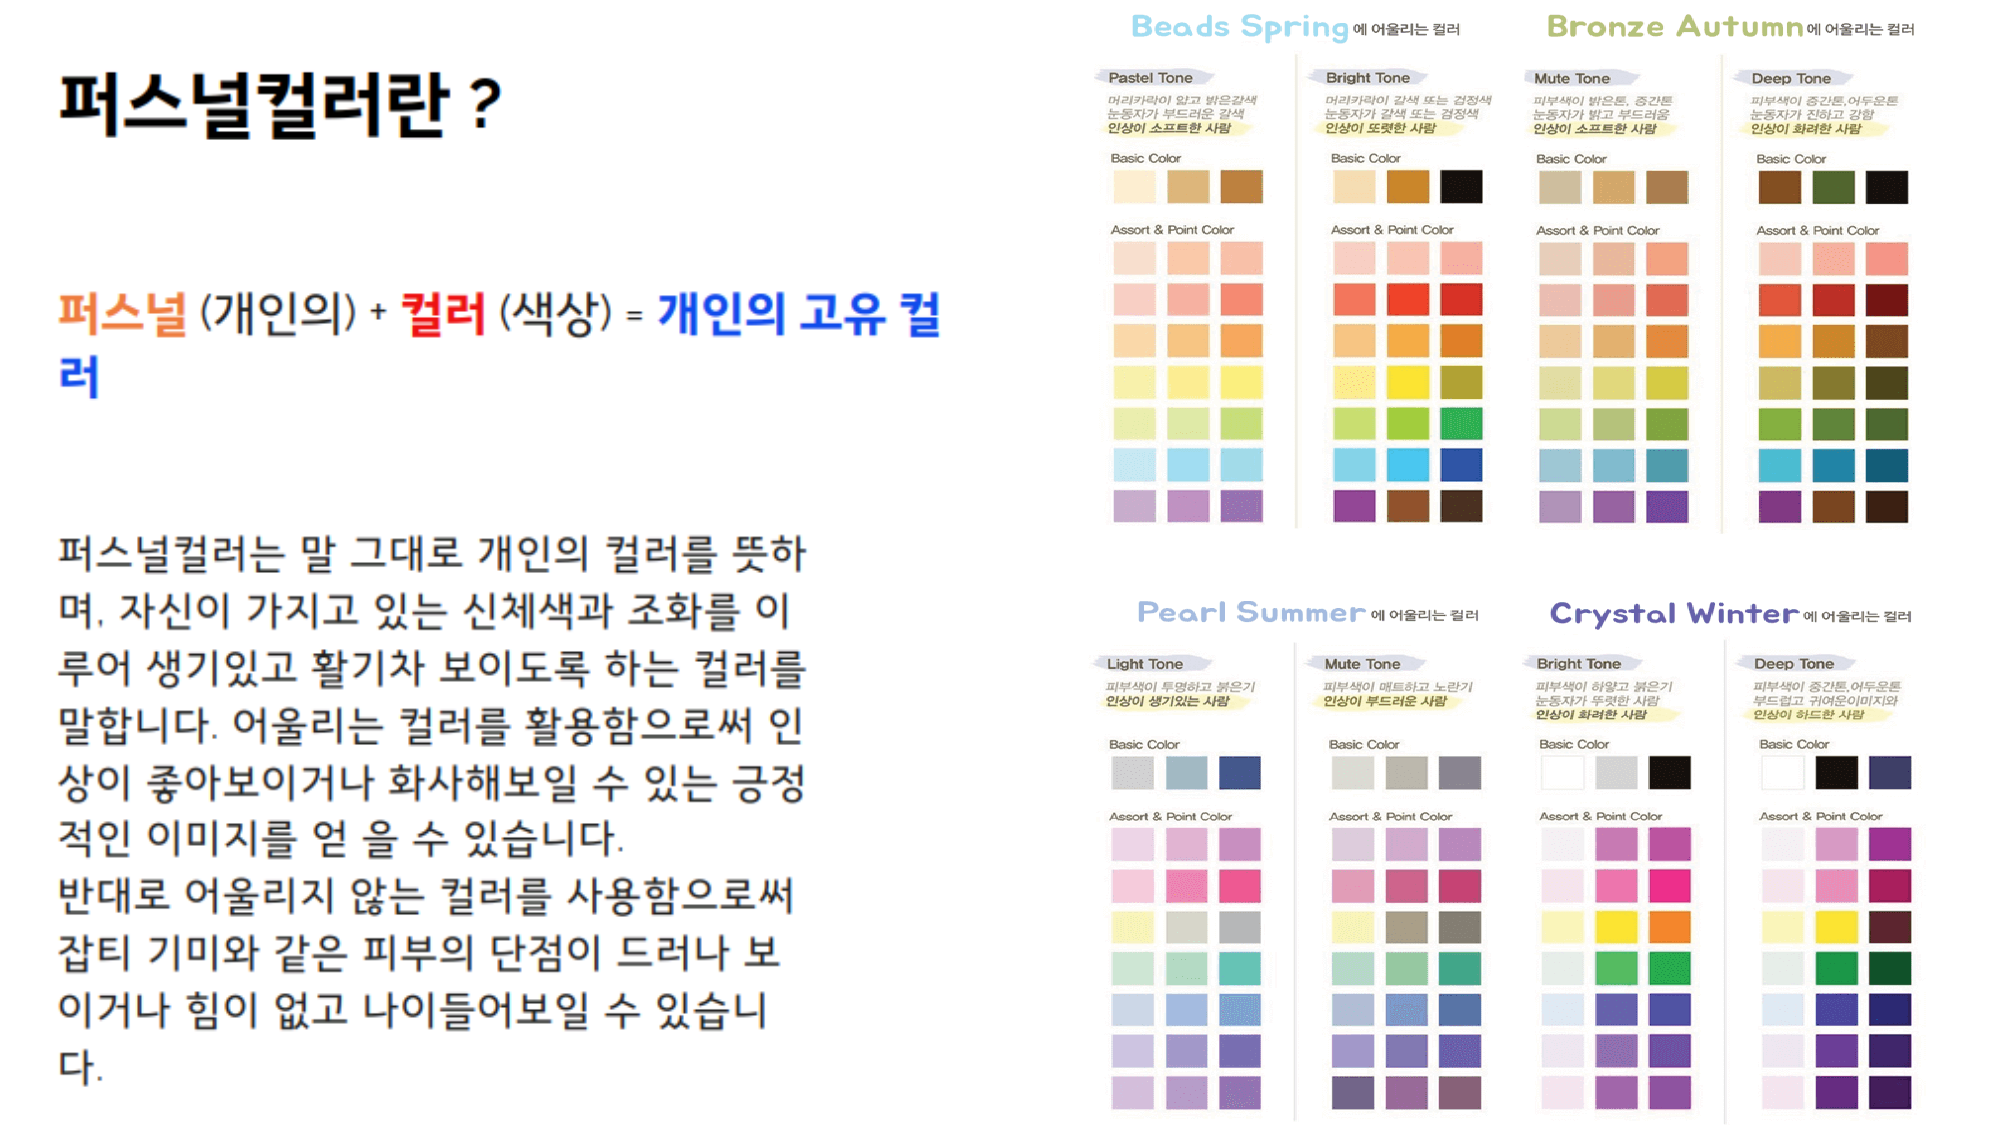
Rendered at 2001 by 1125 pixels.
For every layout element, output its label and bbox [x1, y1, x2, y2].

picture [1088, 0, 1940, 1125]
picture [45, 53, 953, 1089]
